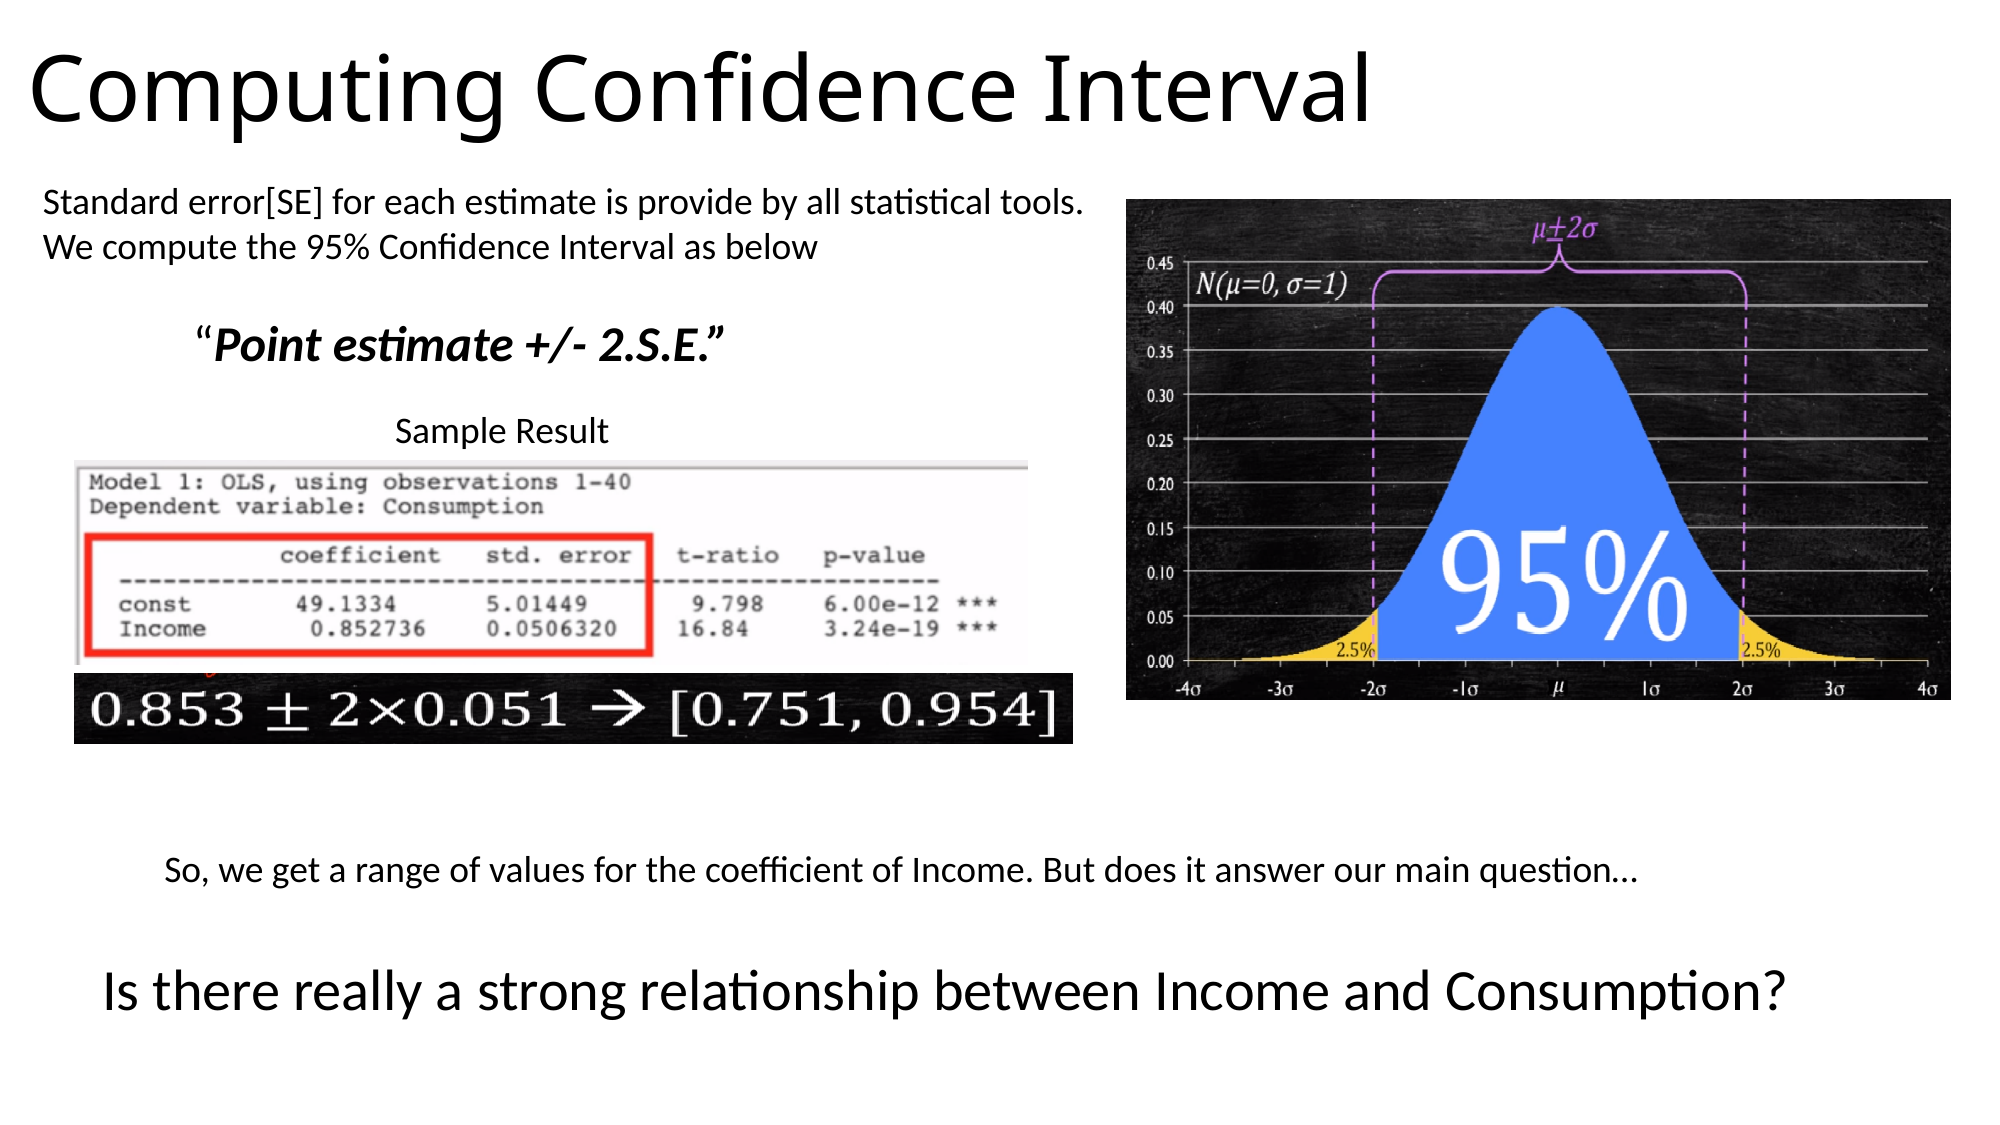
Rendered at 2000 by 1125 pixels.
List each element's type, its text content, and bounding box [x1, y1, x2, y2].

text_box Standard error[SE] for each estimate is provide by all statistical tools. We compute the 95% Confidence Interval as below “Point estimate +/- 2.S.E.” [28, 169, 1126, 380]
title Computing Confidence Interval [12, 17, 1737, 167]
text_box So, we get a range of values for the coefficient of Income. But does it answer our main question… [149, 837, 1725, 898]
picture [74, 460, 1028, 665]
text_box Sample Result [380, 398, 906, 459]
text_box Is there really a strong relationship between Income and Consumption? [87, 944, 1826, 1029]
picture [74, 673, 1073, 744]
picture [1125, 199, 1951, 701]
